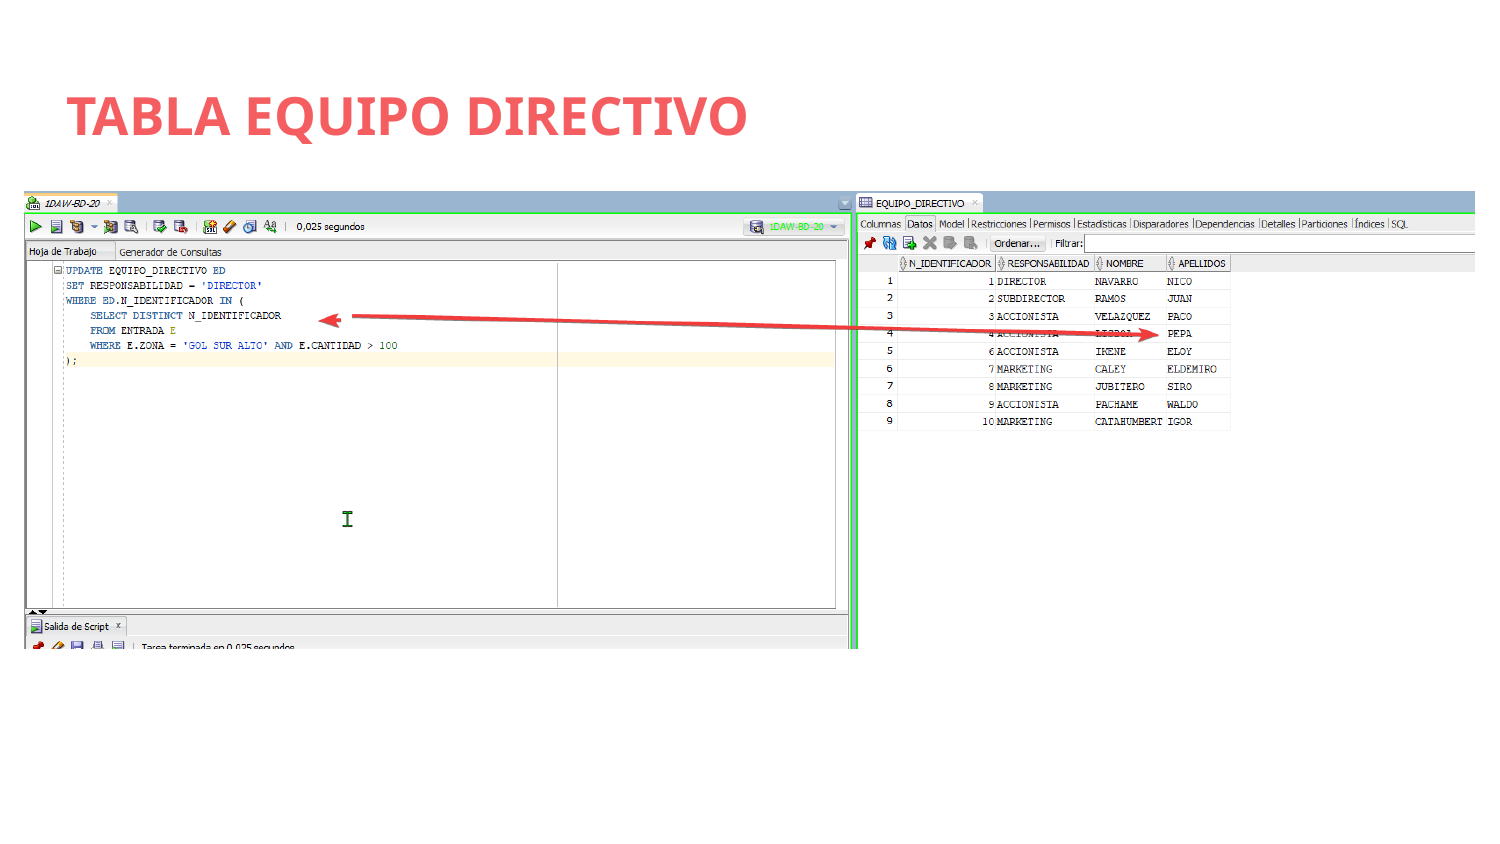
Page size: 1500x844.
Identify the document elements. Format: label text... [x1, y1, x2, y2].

title TABLA EQUIPO DIRECTIVO [51, 64, 1449, 167]
picture [24, 191, 1476, 650]
